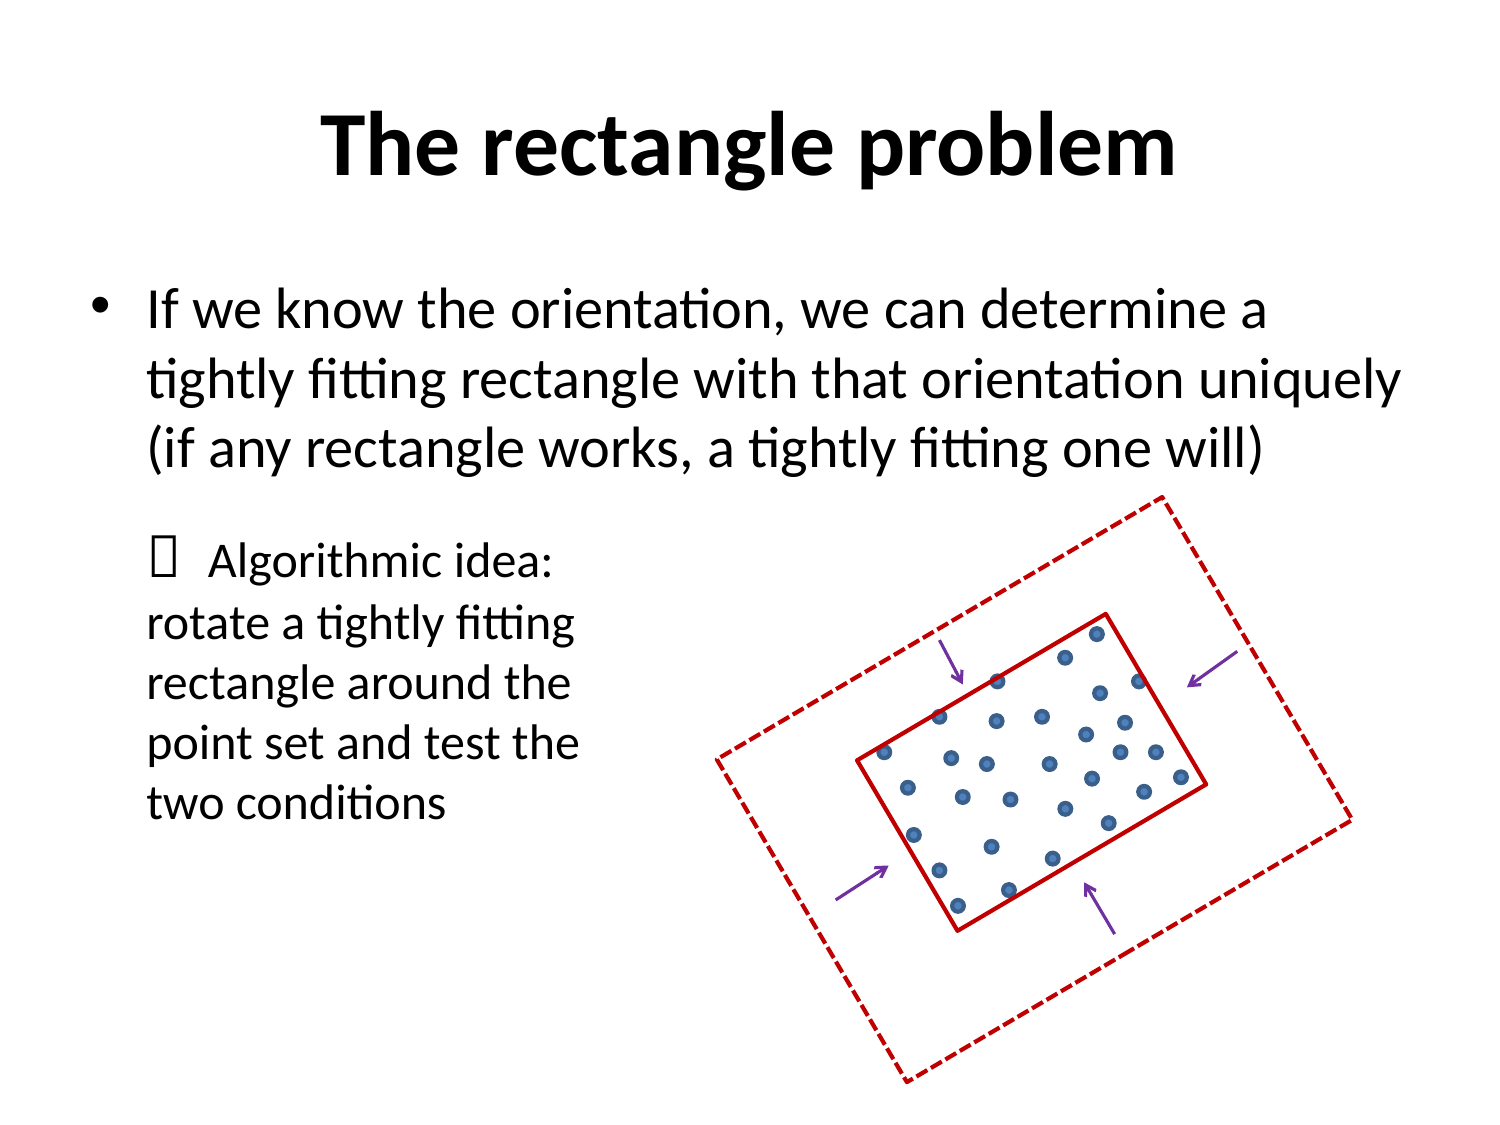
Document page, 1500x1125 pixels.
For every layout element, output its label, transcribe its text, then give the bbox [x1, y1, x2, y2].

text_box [1083, 882, 1115, 935]
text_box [835, 865, 889, 901]
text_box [939, 639, 964, 685]
title The rectangle problem [75, 45, 1425, 233]
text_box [1186, 651, 1238, 688]
list If we know the orientation, we can determine a tightly fitting rectangle with that orientation uniquely (if any rectangle works, a tightly fitting one will)  Algorithmic idea: rotate a tightly fitting rectangle around the point set and test the two conditions [75, 262, 1425, 941]
text_box [714, 495, 1353, 1085]
